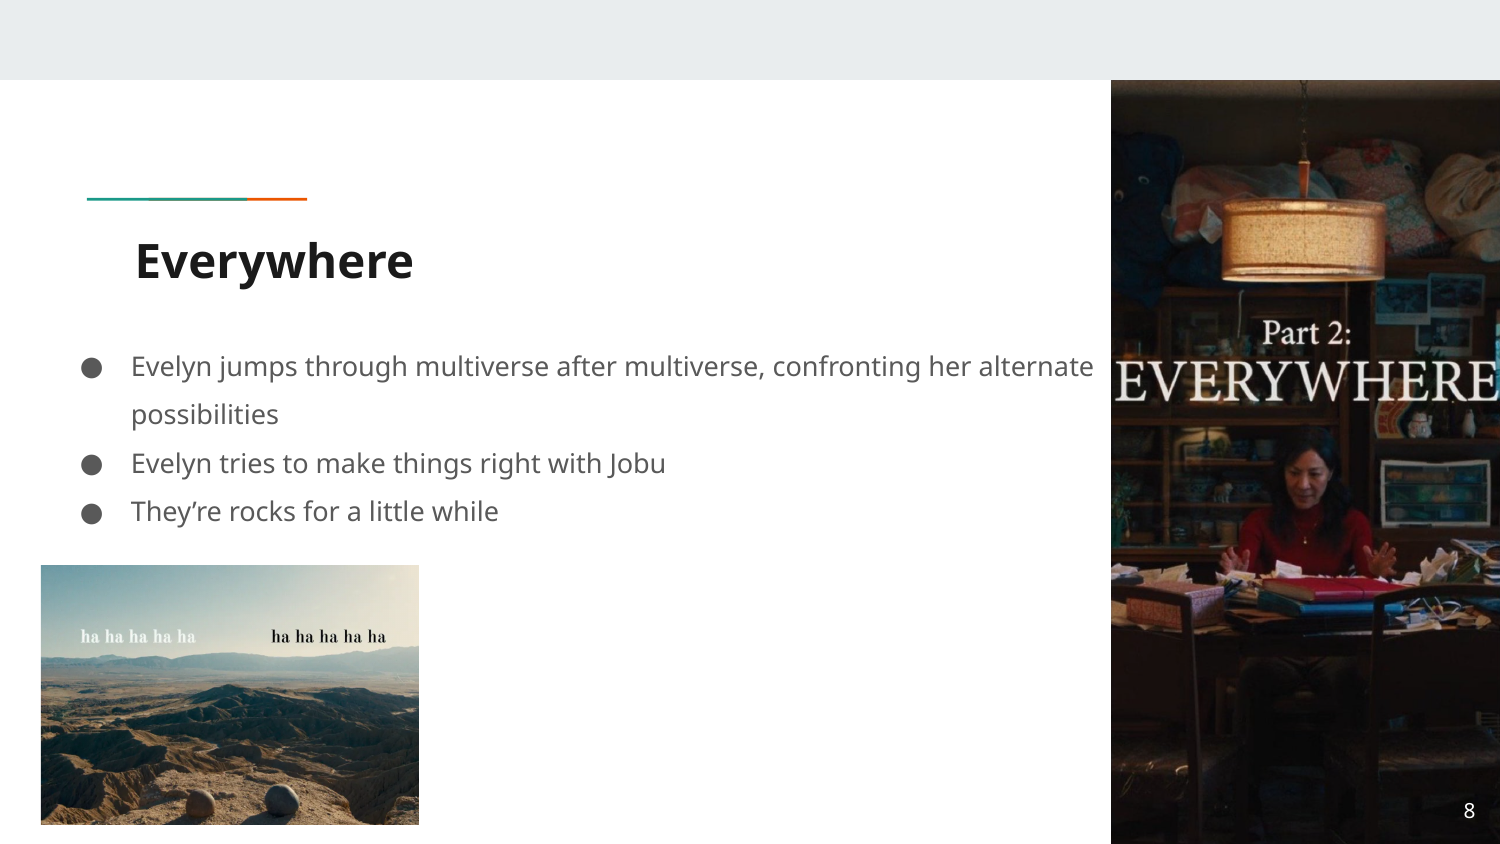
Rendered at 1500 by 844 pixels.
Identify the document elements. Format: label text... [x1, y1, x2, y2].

picture [1110, 80, 1500, 844]
picture [40, 565, 420, 826]
list Evelyn jumps through multiverse after multiverse, confronting her alternate possibilities Evelyn tries to make things right with Jobu They’re rocks for a little while [40, 318, 1105, 689]
title Everywhere [119, 216, 1105, 305]
